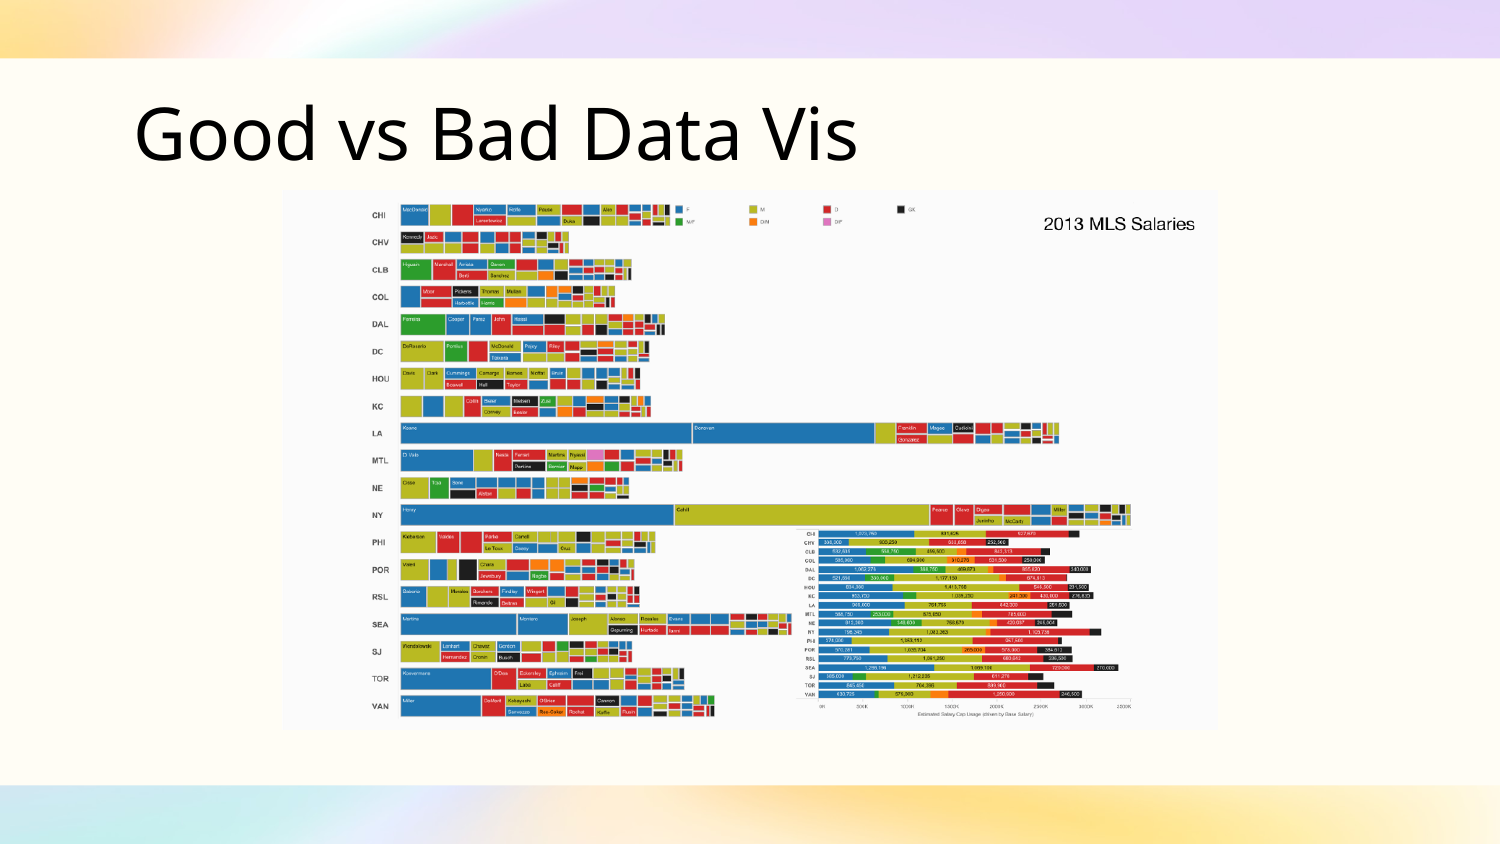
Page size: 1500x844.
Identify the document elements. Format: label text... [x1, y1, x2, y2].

picture [0, 786, 1500, 844]
picture [0, 0, 1500, 58]
picture [281, 189, 1218, 730]
title Good vs Bad Data Vis [118, 72, 1382, 167]
